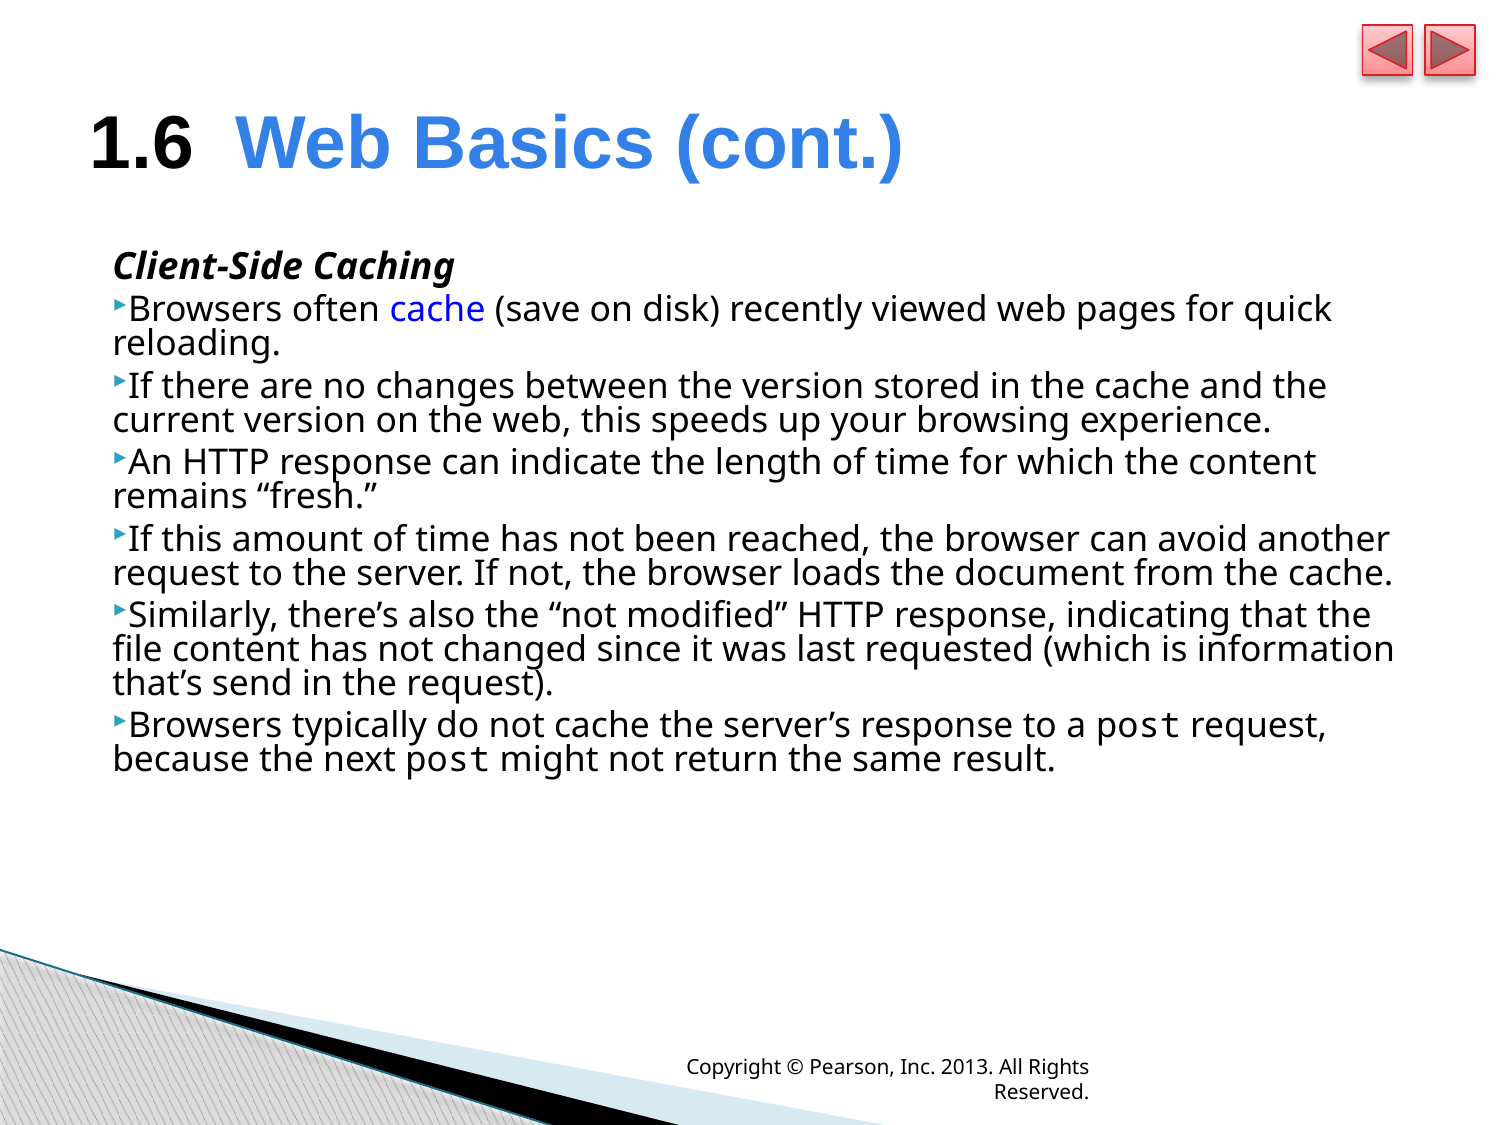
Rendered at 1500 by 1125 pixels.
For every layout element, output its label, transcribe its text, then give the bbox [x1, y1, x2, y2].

list Client-Side Caching Browsers often cache (save on disk) recently viewed web pages for quick reloading. If there are no changes between the version stored in the cache and the current version on the web, this speeds up your browsing experience. An HTTP response can indicate the length of time for which the content remains “fresh.” If this amount of time has not been reached, the browser can avoid another request to the server. If not, the browser loads the document from the cache. Similarly, there’s also the “not modified” HTTP response, indicating that the file content has not changed since it was last requested (which is information that’s send in the request). Browsers typically do not cache the server’s response to a post request, because the next post might not return the same result. [75, 242, 1425, 986]
title 1.6 Web Basics (cont.) [75, 45, 1425, 233]
footer Copyright © Pearson, Inc. 2013. All Rights Reserved. [650, 1051, 1105, 1112]
